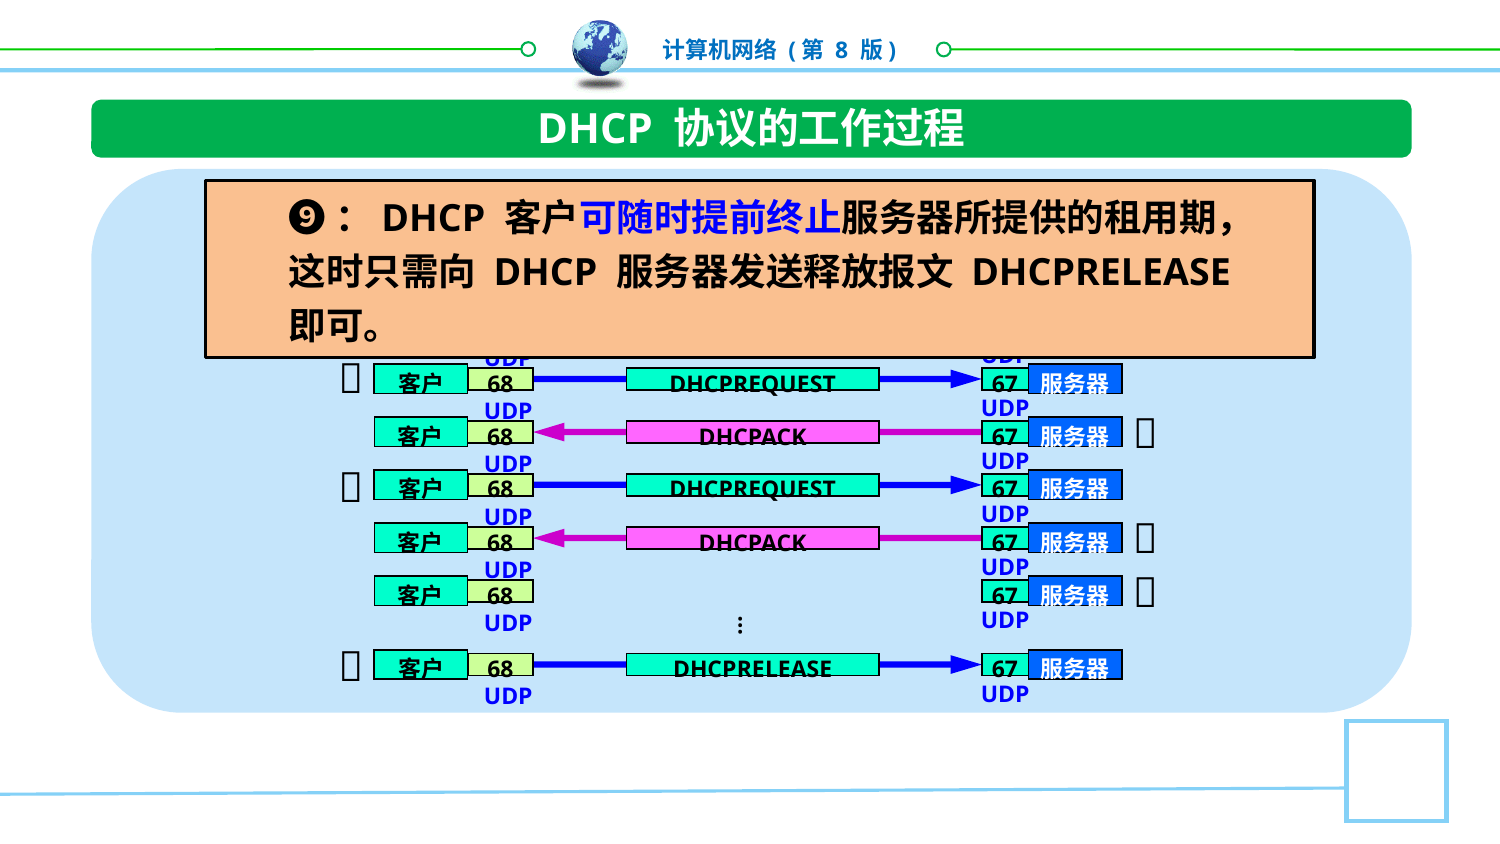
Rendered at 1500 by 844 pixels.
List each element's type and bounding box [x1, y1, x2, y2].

text_box [89, 166, 1414, 718]
picture [570, 18, 629, 94]
text_box [91, 94, 1412, 159]
